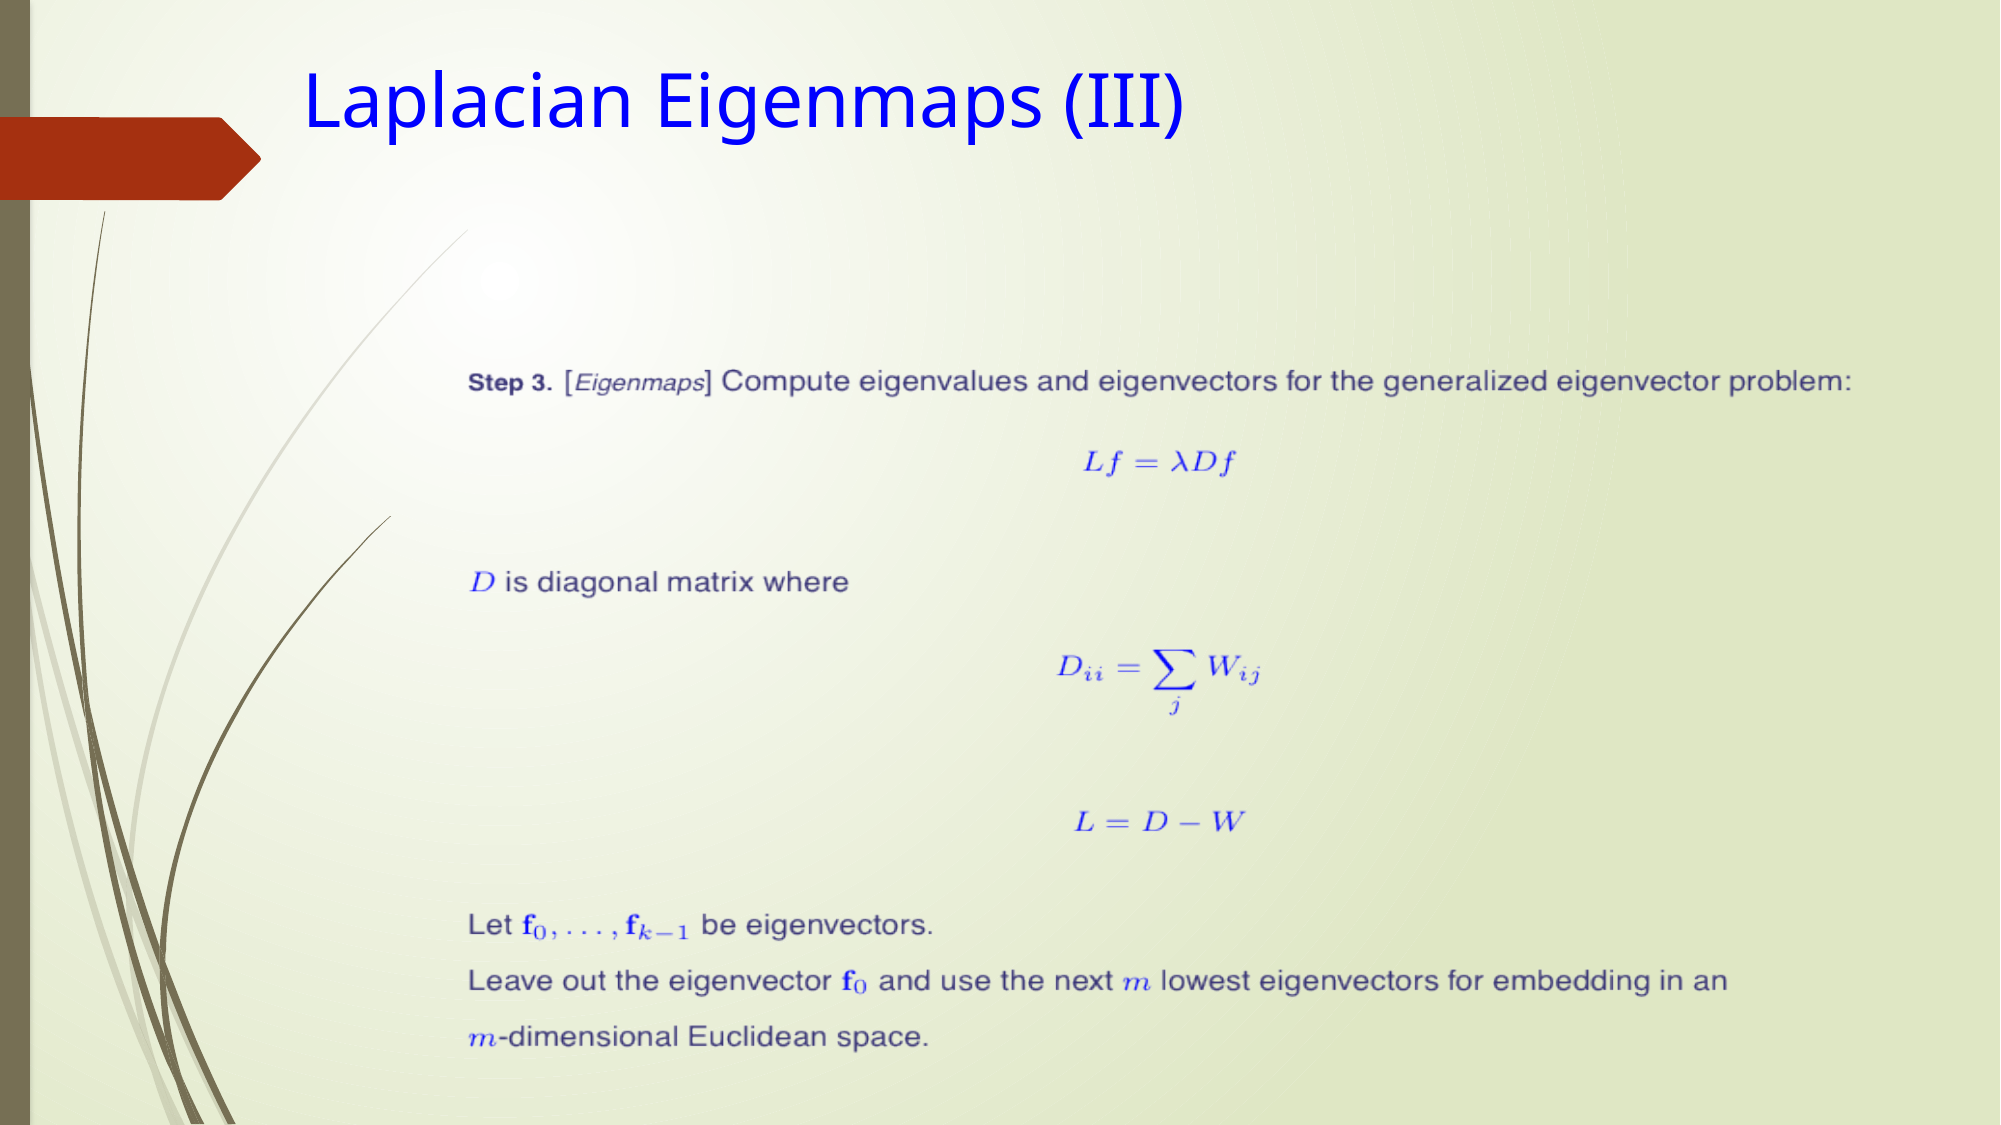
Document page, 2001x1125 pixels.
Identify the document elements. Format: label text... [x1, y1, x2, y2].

title Laplacian Eigenmaps (III) [287, 45, 1750, 233]
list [424, 349, 1888, 1078]
